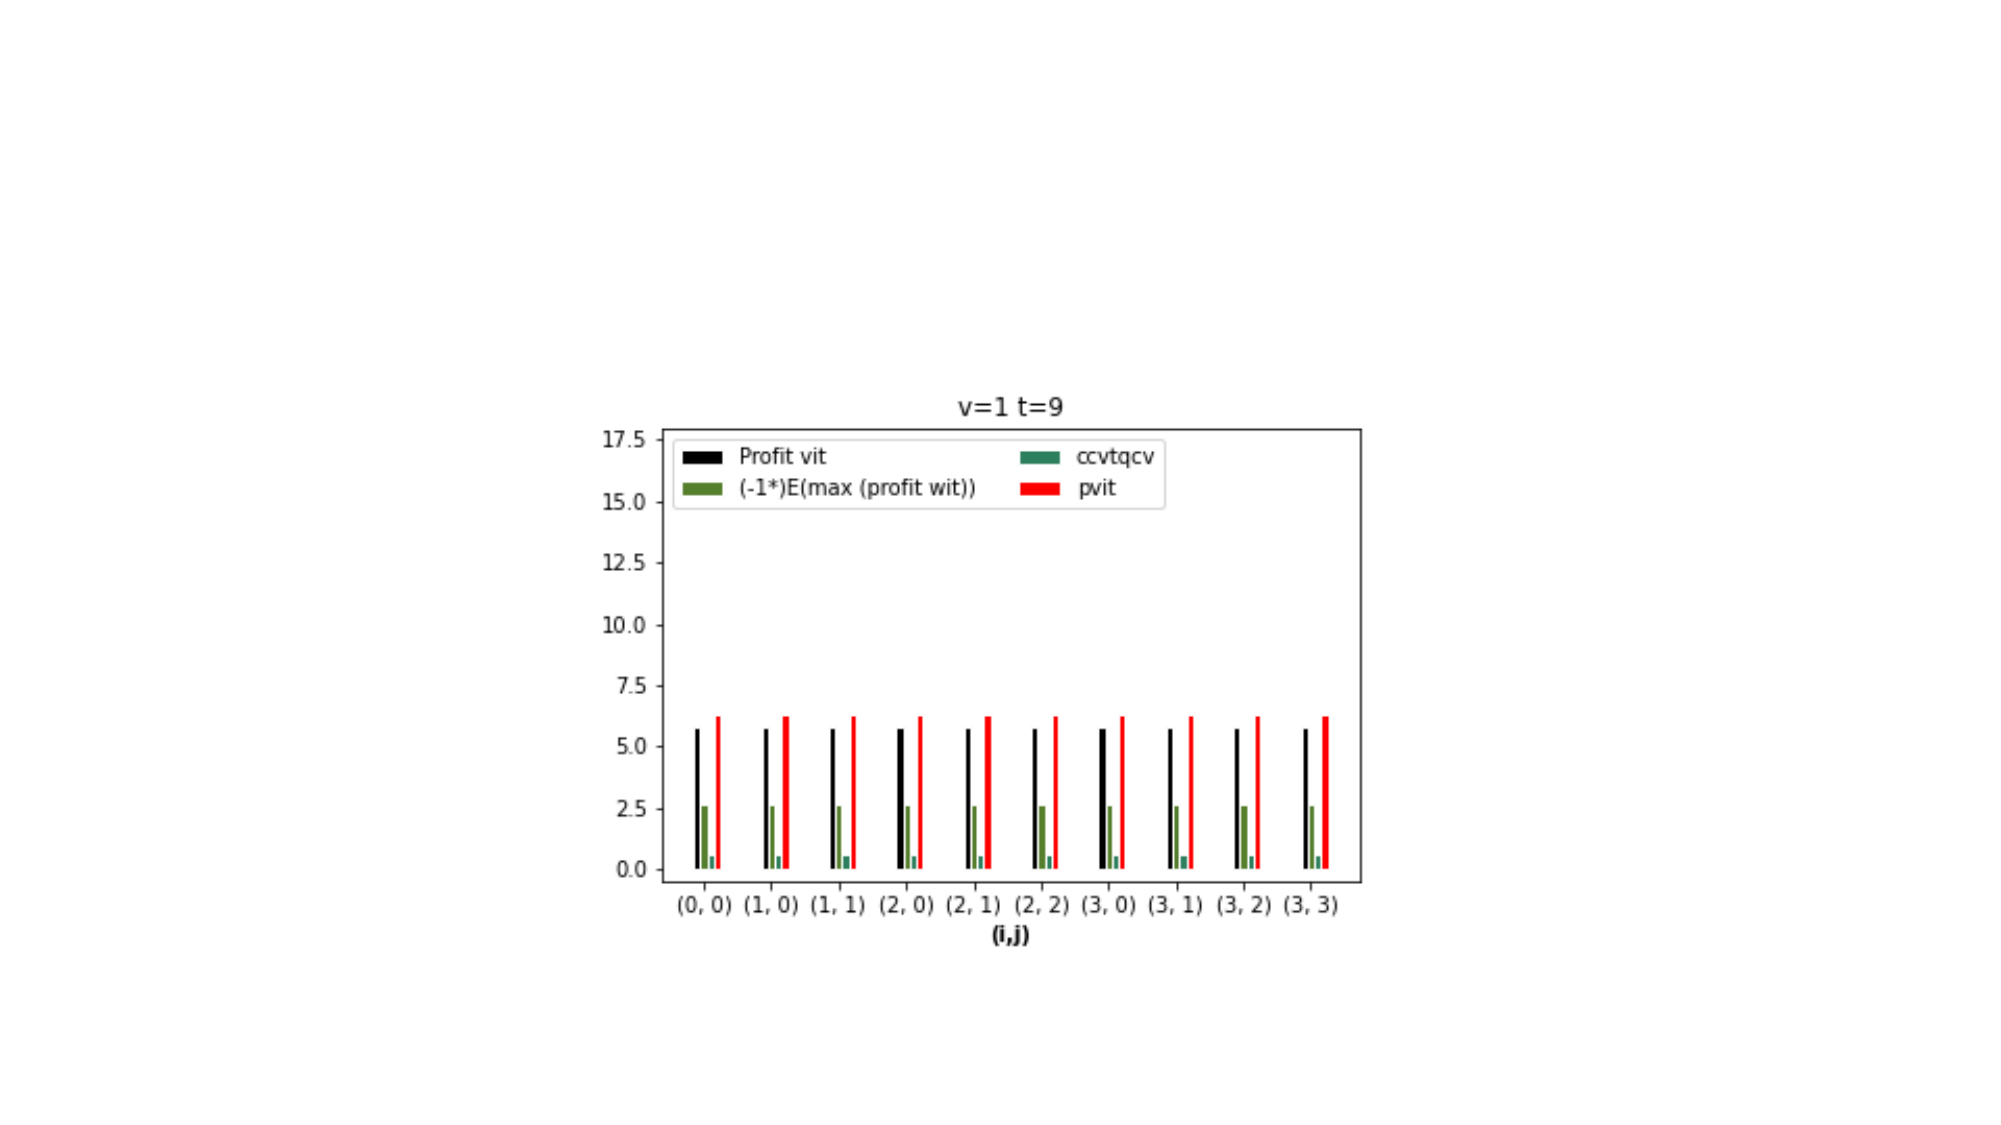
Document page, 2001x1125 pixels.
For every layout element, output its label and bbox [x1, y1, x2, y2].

list [549, 356, 1450, 957]
